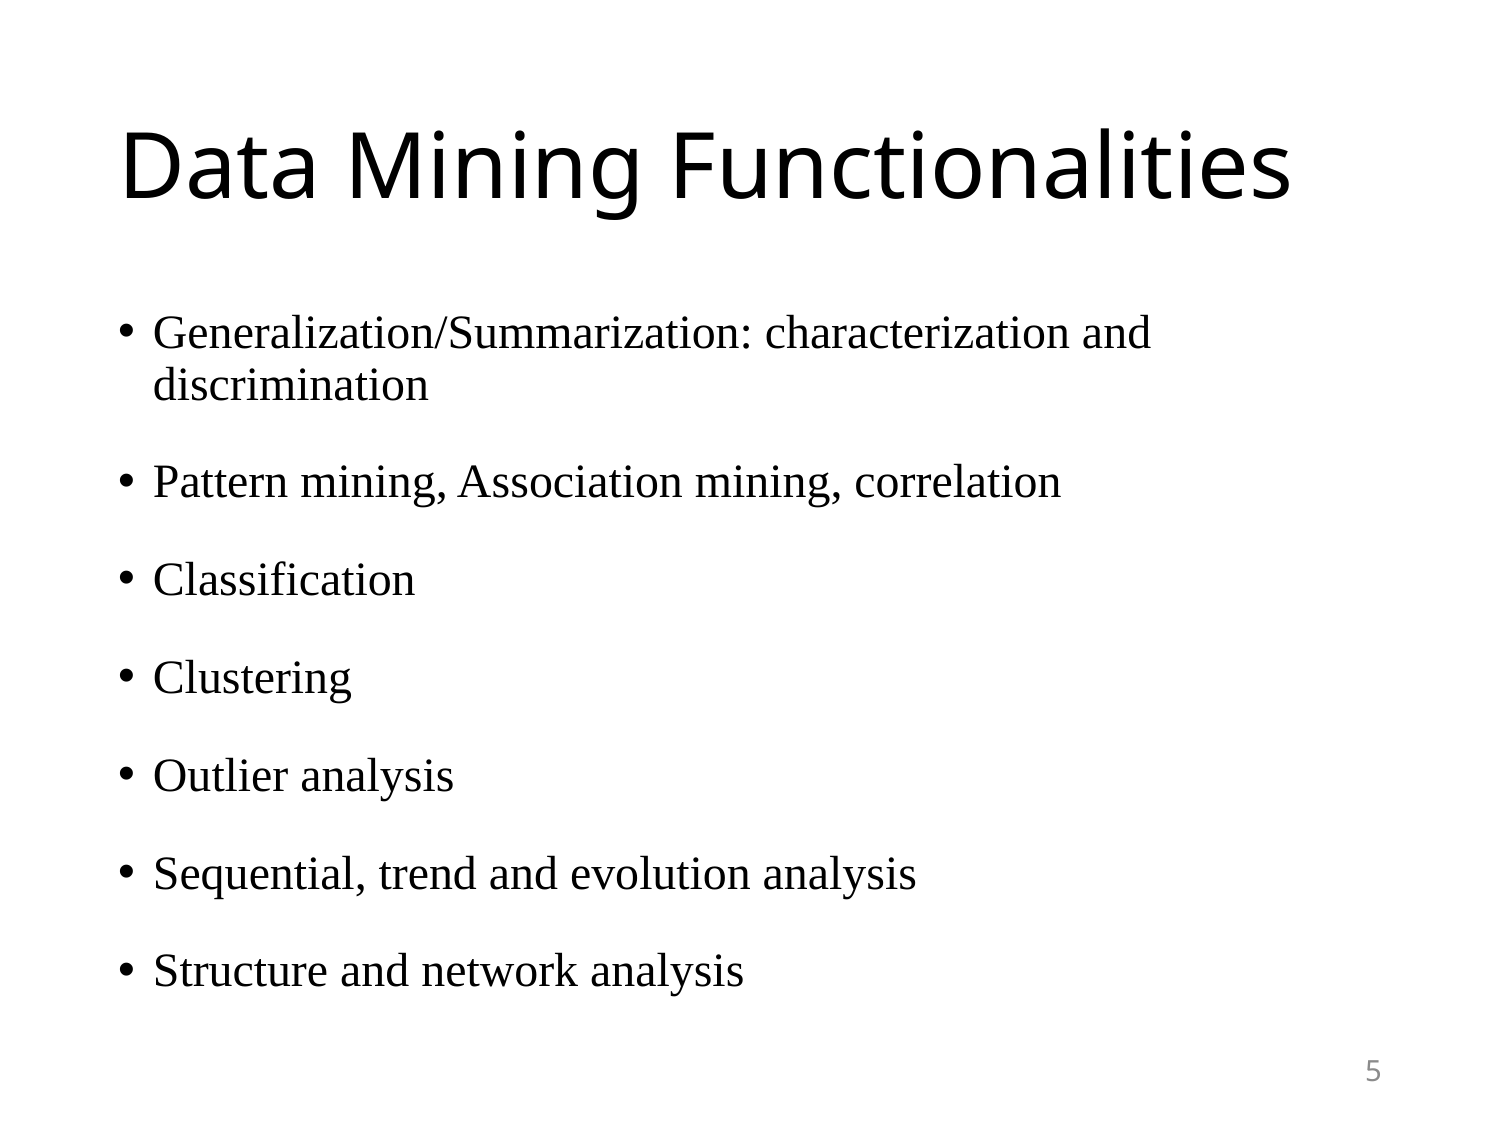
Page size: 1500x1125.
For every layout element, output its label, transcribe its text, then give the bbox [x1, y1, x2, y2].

title Data Mining Functionalities [103, 59, 1397, 278]
list Generalization/Summarization: characterization and discrimination Pattern mining, Association mining, correlation Classification Clustering Outlier analysis Sequential, trend and evolution analysis Structure and network analysis [103, 299, 1397, 1014]
slide_number 5 [1059, 1042, 1397, 1103]
